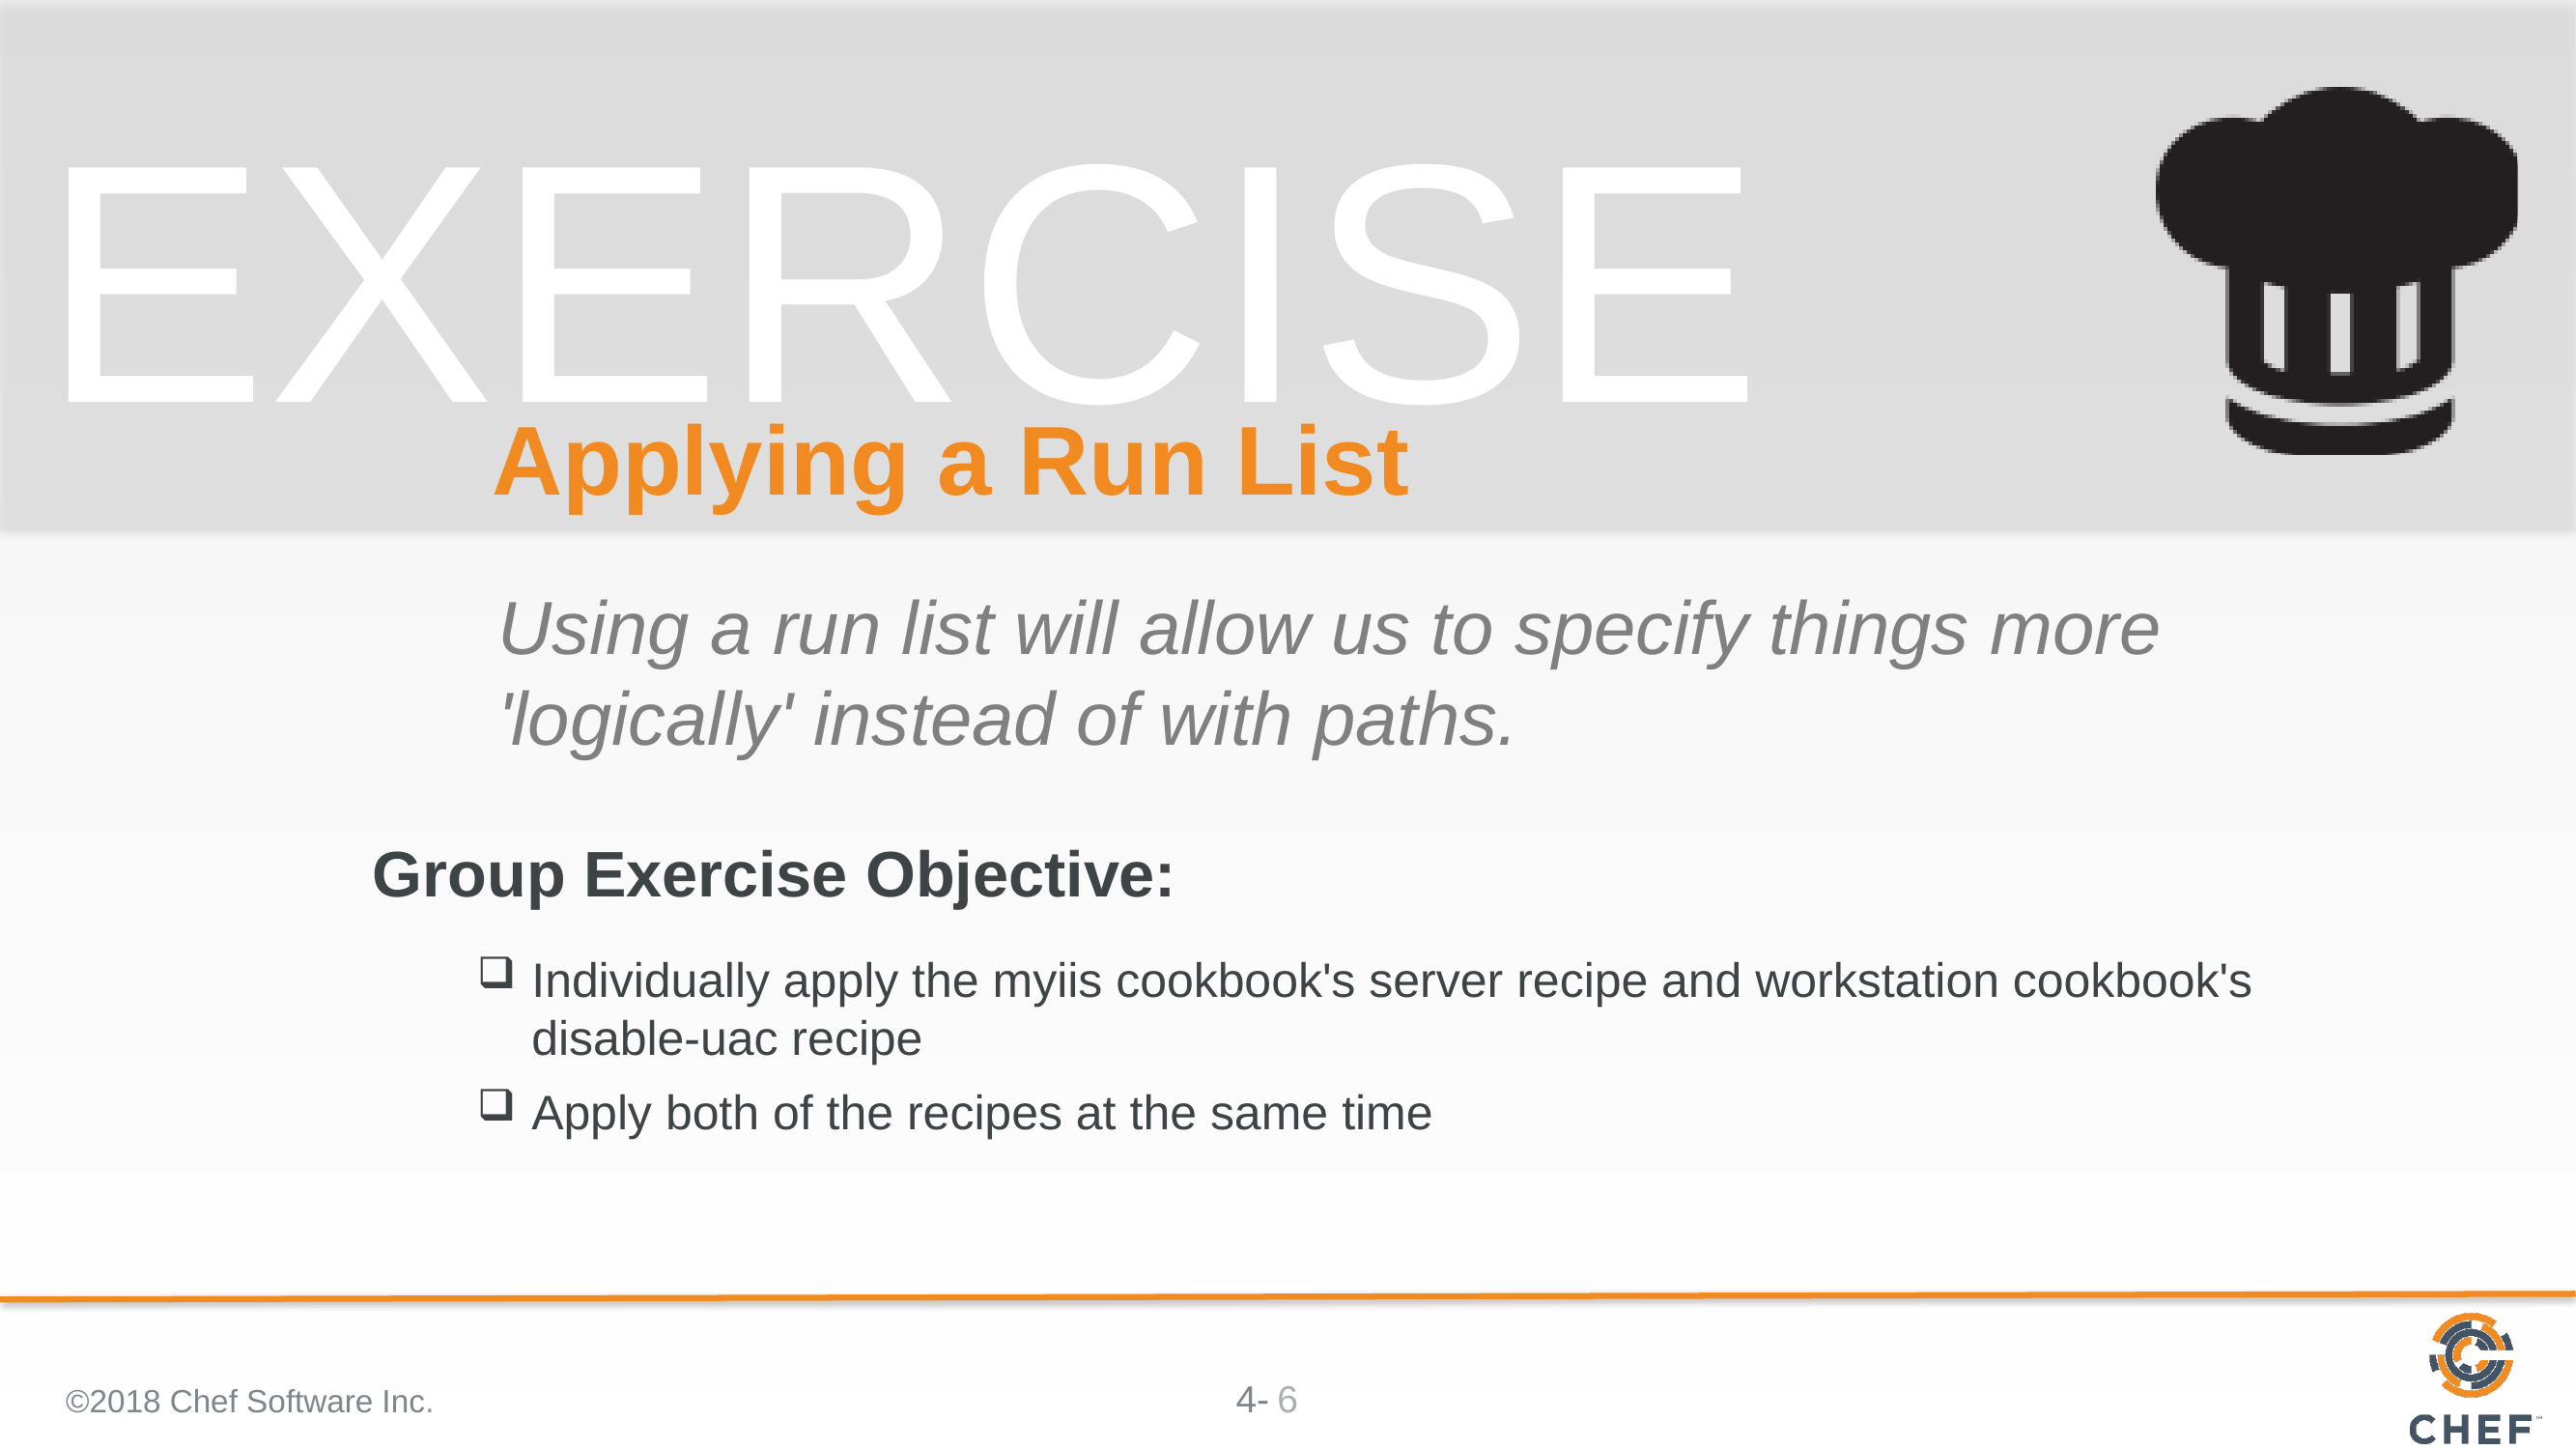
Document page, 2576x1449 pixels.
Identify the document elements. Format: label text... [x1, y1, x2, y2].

footer ©2018 Chef Software Inc. [51, 1359, 952, 1440]
list Individually apply the myiis cookbook's server recipe and workstation cookbook's disable-uac recipe Apply both of the recipes at the same time [477, 949, 2271, 1243]
slide_number 6 [998, 1359, 1578, 1437]
list Using a run list will allow us to specify things more 'logically' instead of with paths. [478, 549, 2272, 791]
picture [2399, 1297, 2550, 1449]
title Applying a Run List [477, 395, 2217, 531]
